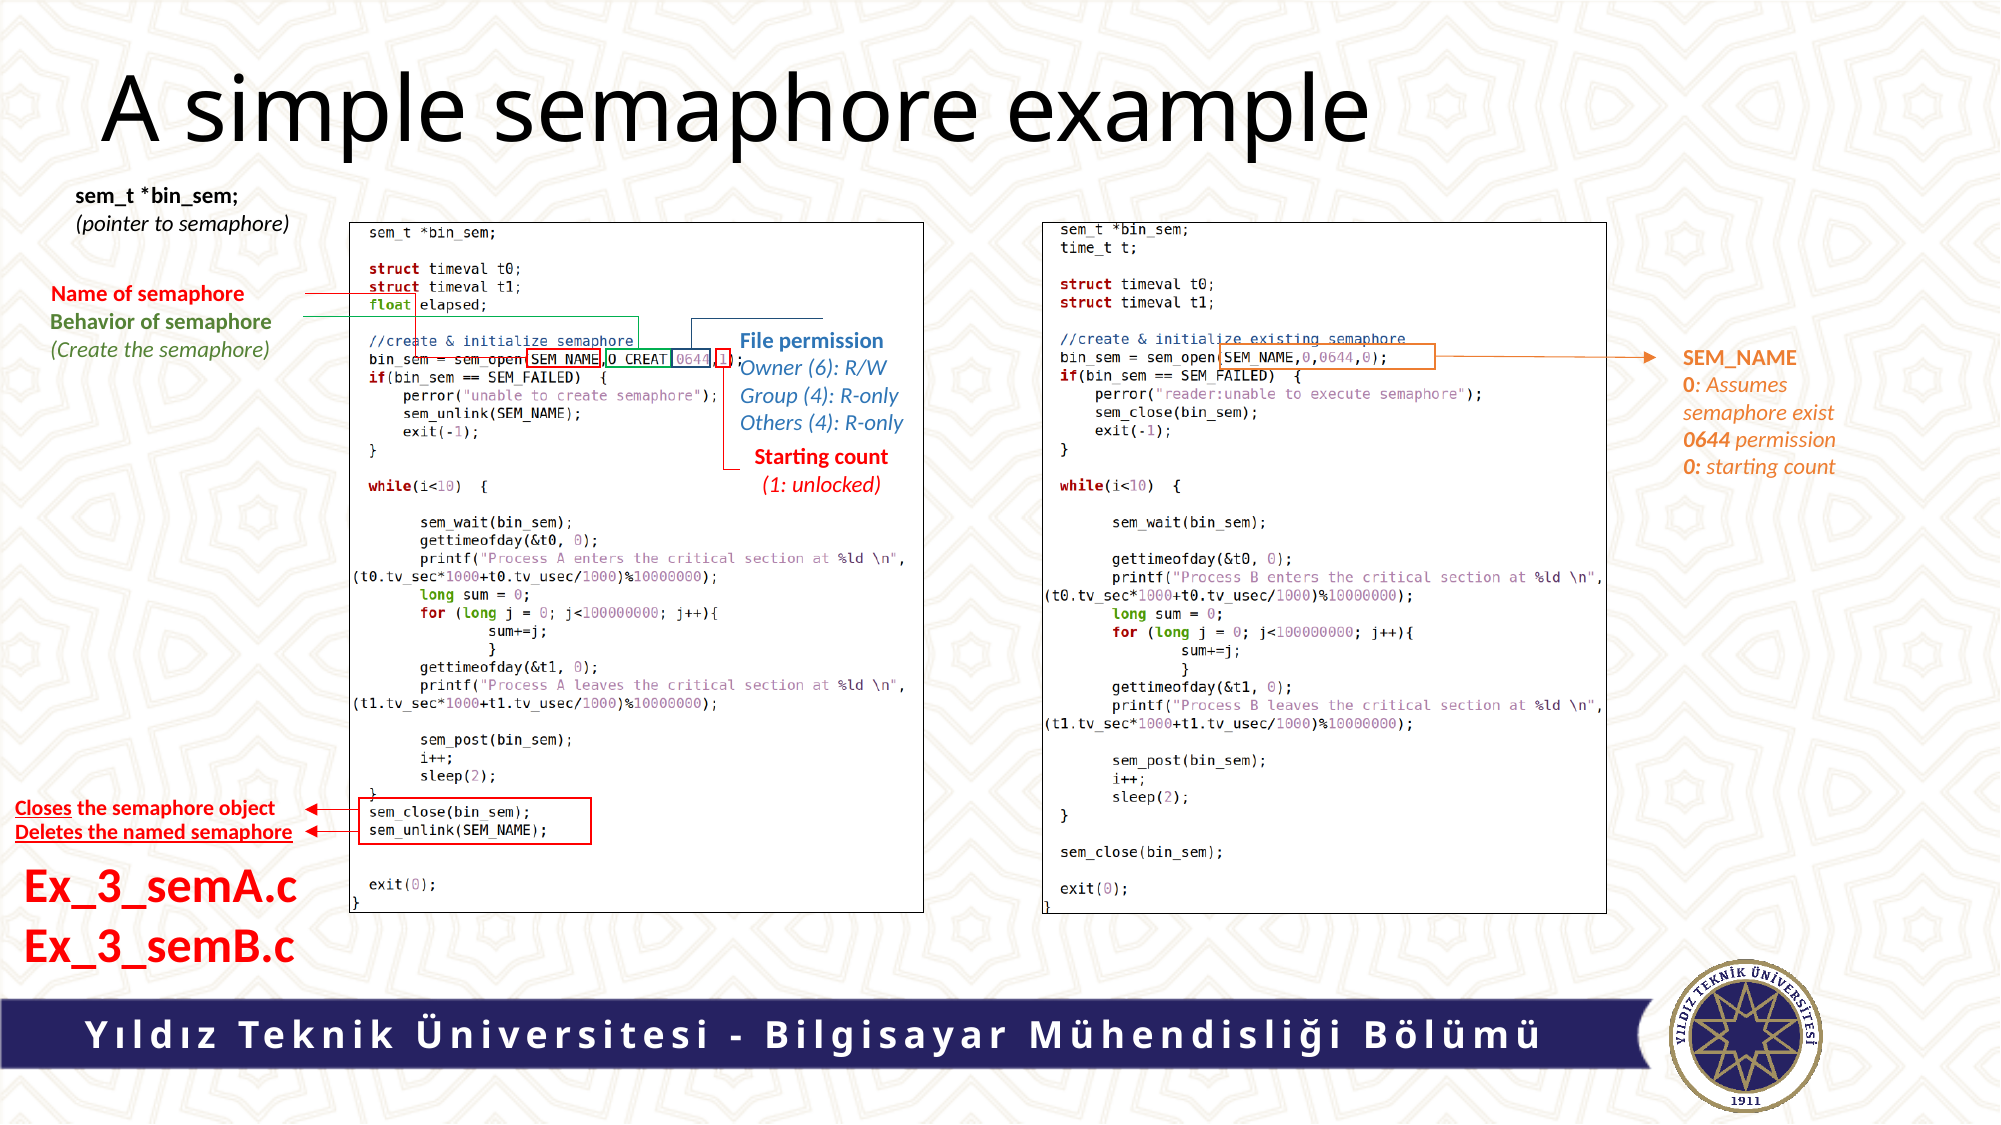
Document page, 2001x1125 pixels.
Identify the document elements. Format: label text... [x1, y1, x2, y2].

text_box Ex_3_semA.c Ex_3_semB.c [9, 844, 363, 980]
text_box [304, 293, 454, 358]
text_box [454, 165, 487, 501]
footer Yıldız Teknik Üniversitesi - Bilgisayar Mühendisliği Bölümü [0, 998, 1628, 1069]
text_box Closes the semaphore object [0, 786, 291, 810]
text_box SEM_NAME 0: Assumes semaphore exist 0644 permission 0: starting count [1668, 334, 1890, 487]
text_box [679, 410, 783, 426]
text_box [487, 293, 528, 358]
text_box Behavior of semaphore (Create the semaphore) [35, 299, 287, 369]
title A simple semaphore example [86, 2, 1812, 221]
picture [0, 0, 2000, 1125]
text_box Name of semaphore [36, 270, 260, 299]
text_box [741, 268, 772, 399]
text_box Deletes the named semaphore [0, 810, 309, 852]
text_box sem_t *bin_sem; (pointer to semaphore) [60, 173, 340, 244]
